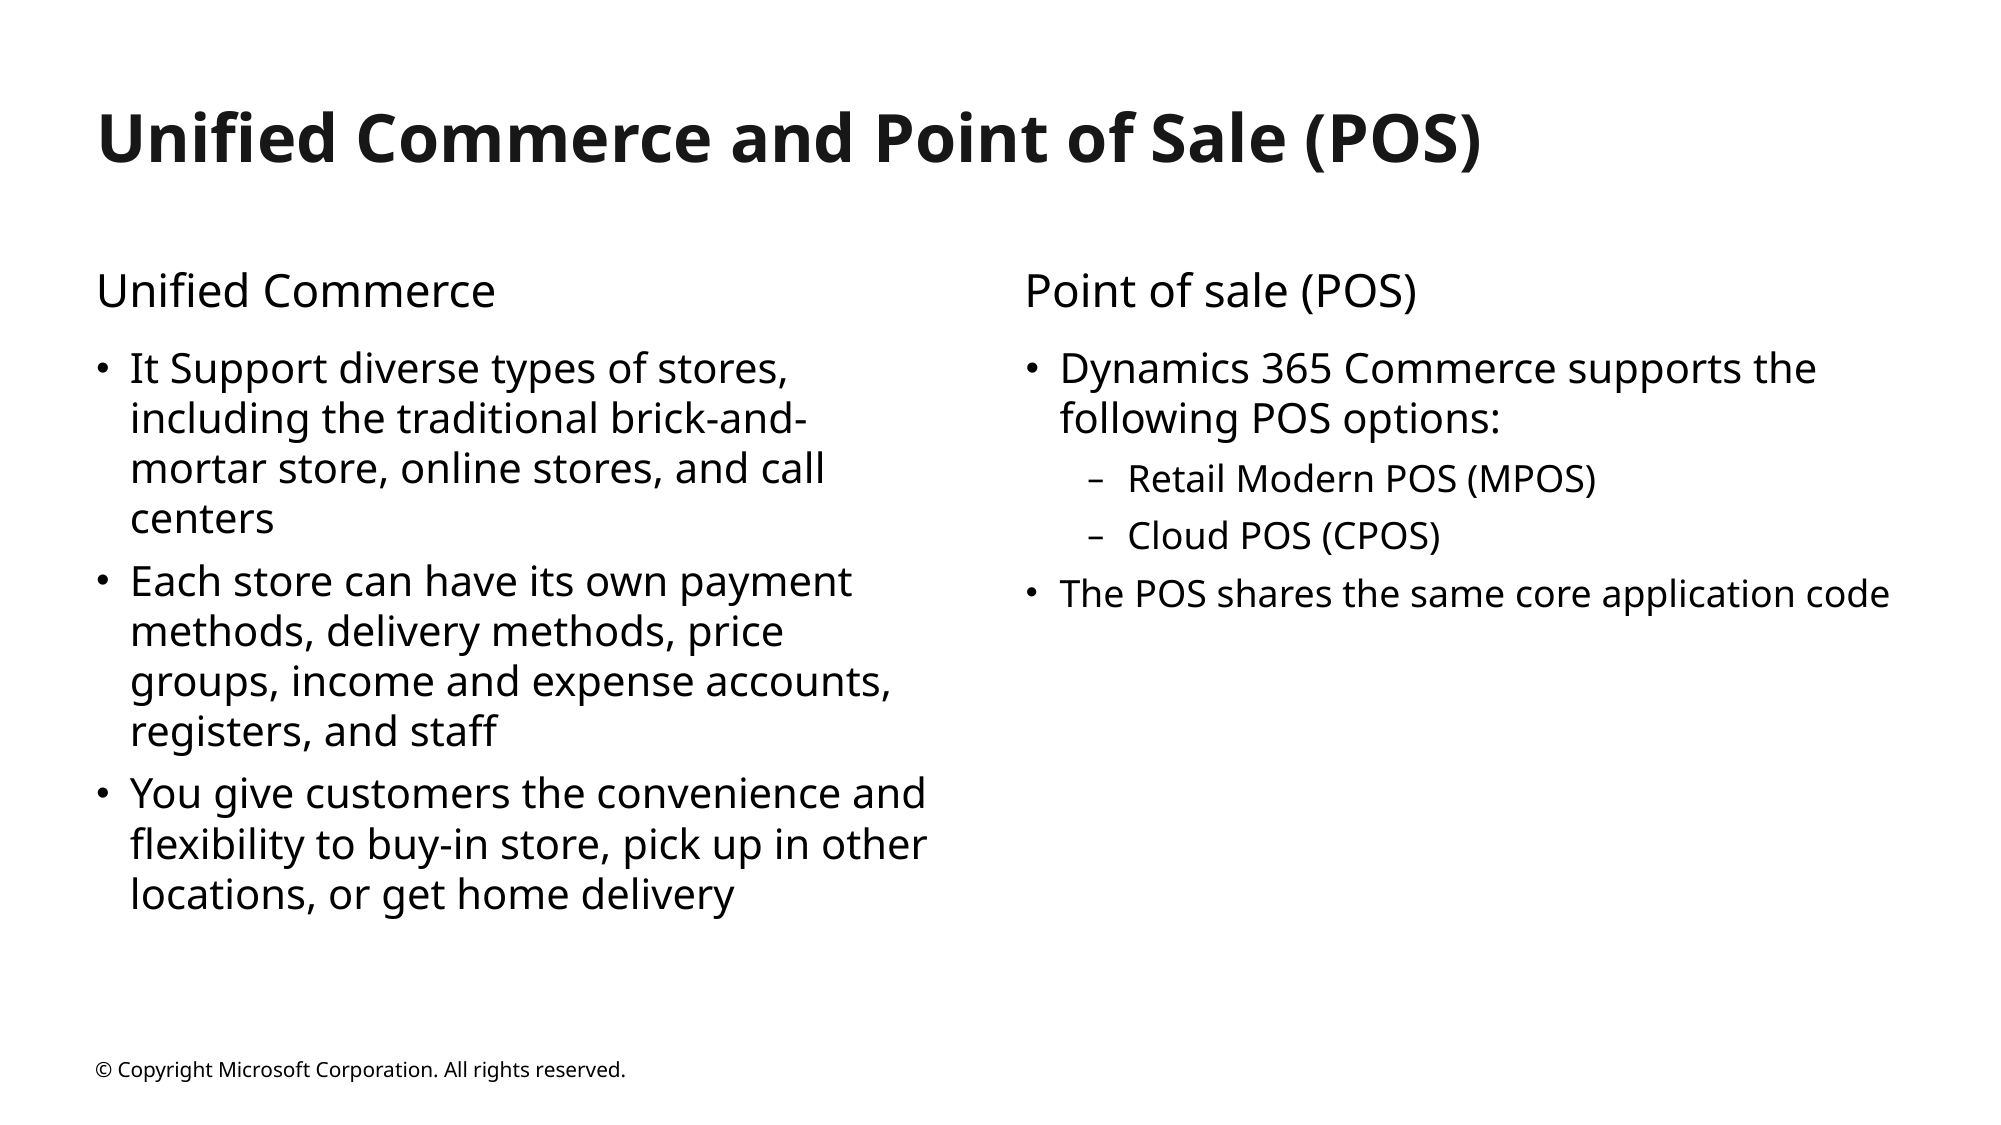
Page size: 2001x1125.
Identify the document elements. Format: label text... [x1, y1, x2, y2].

title Unified Commerce and Point of Sale (POS) [96, 96, 1903, 177]
list Unified Commerce [95, 261, 953, 317]
list It Support diverse types of stores, including the traditional brick-and-mortar store, online stores, and call centers Each store can have its own payment methods, delivery methods, price groups, income and expense accounts, registers, and staff You give customers the convenience and flexibility to buy-in store, pick up in other locations, or get home delivery [96, 342, 931, 868]
list Point of sale (POS) [1024, 261, 1881, 317]
list Dynamics 365 Commerce supports the following POS options: Retail Modern POS (MPOS) Cloud POS (CPOS) The POS shares the same core application code [1025, 342, 1933, 618]
